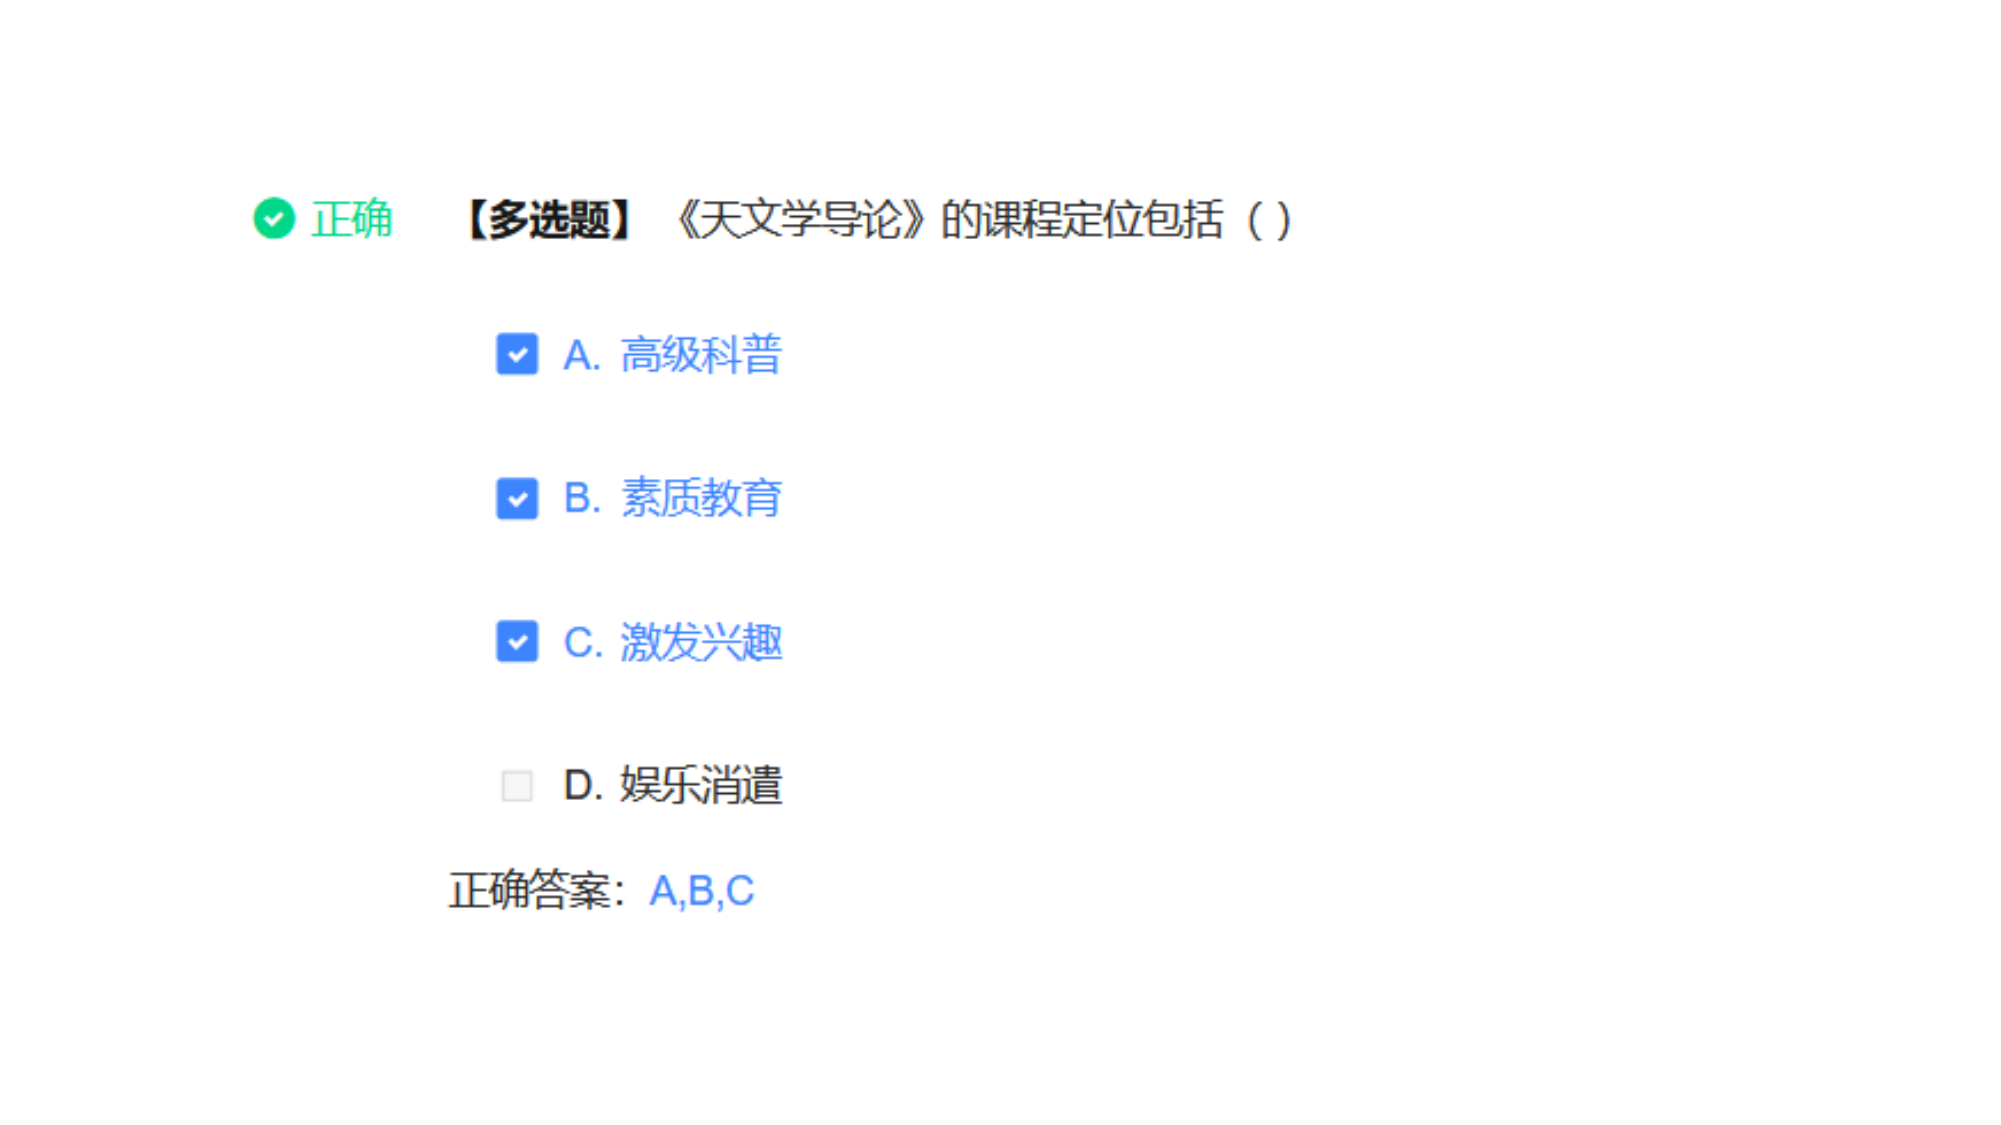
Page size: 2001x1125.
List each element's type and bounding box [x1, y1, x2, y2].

picture [245, 177, 1754, 947]
